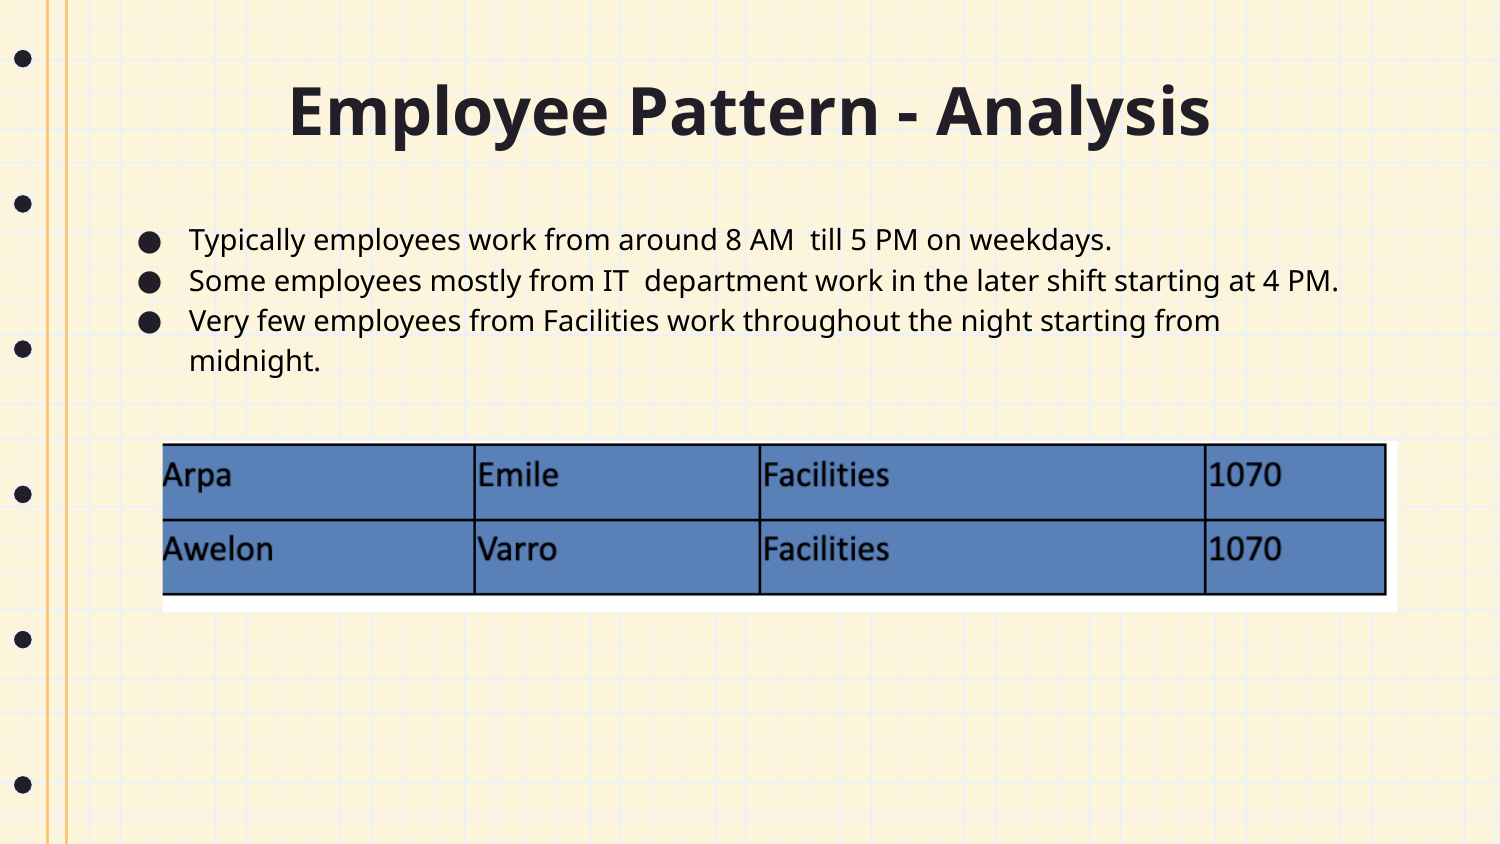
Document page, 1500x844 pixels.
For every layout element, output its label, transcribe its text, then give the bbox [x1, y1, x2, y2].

picture [162, 441, 1398, 612]
title Employee Pattern - Analysis [118, 41, 1382, 136]
list Typically employees work from around 8 AM till 5 PM on weekdays. Some employees mostly from IT department work in the later shift starting at 4 PM. Very few employees from Facilities work throughout the night starting from midnight. [98, 201, 1363, 689]
